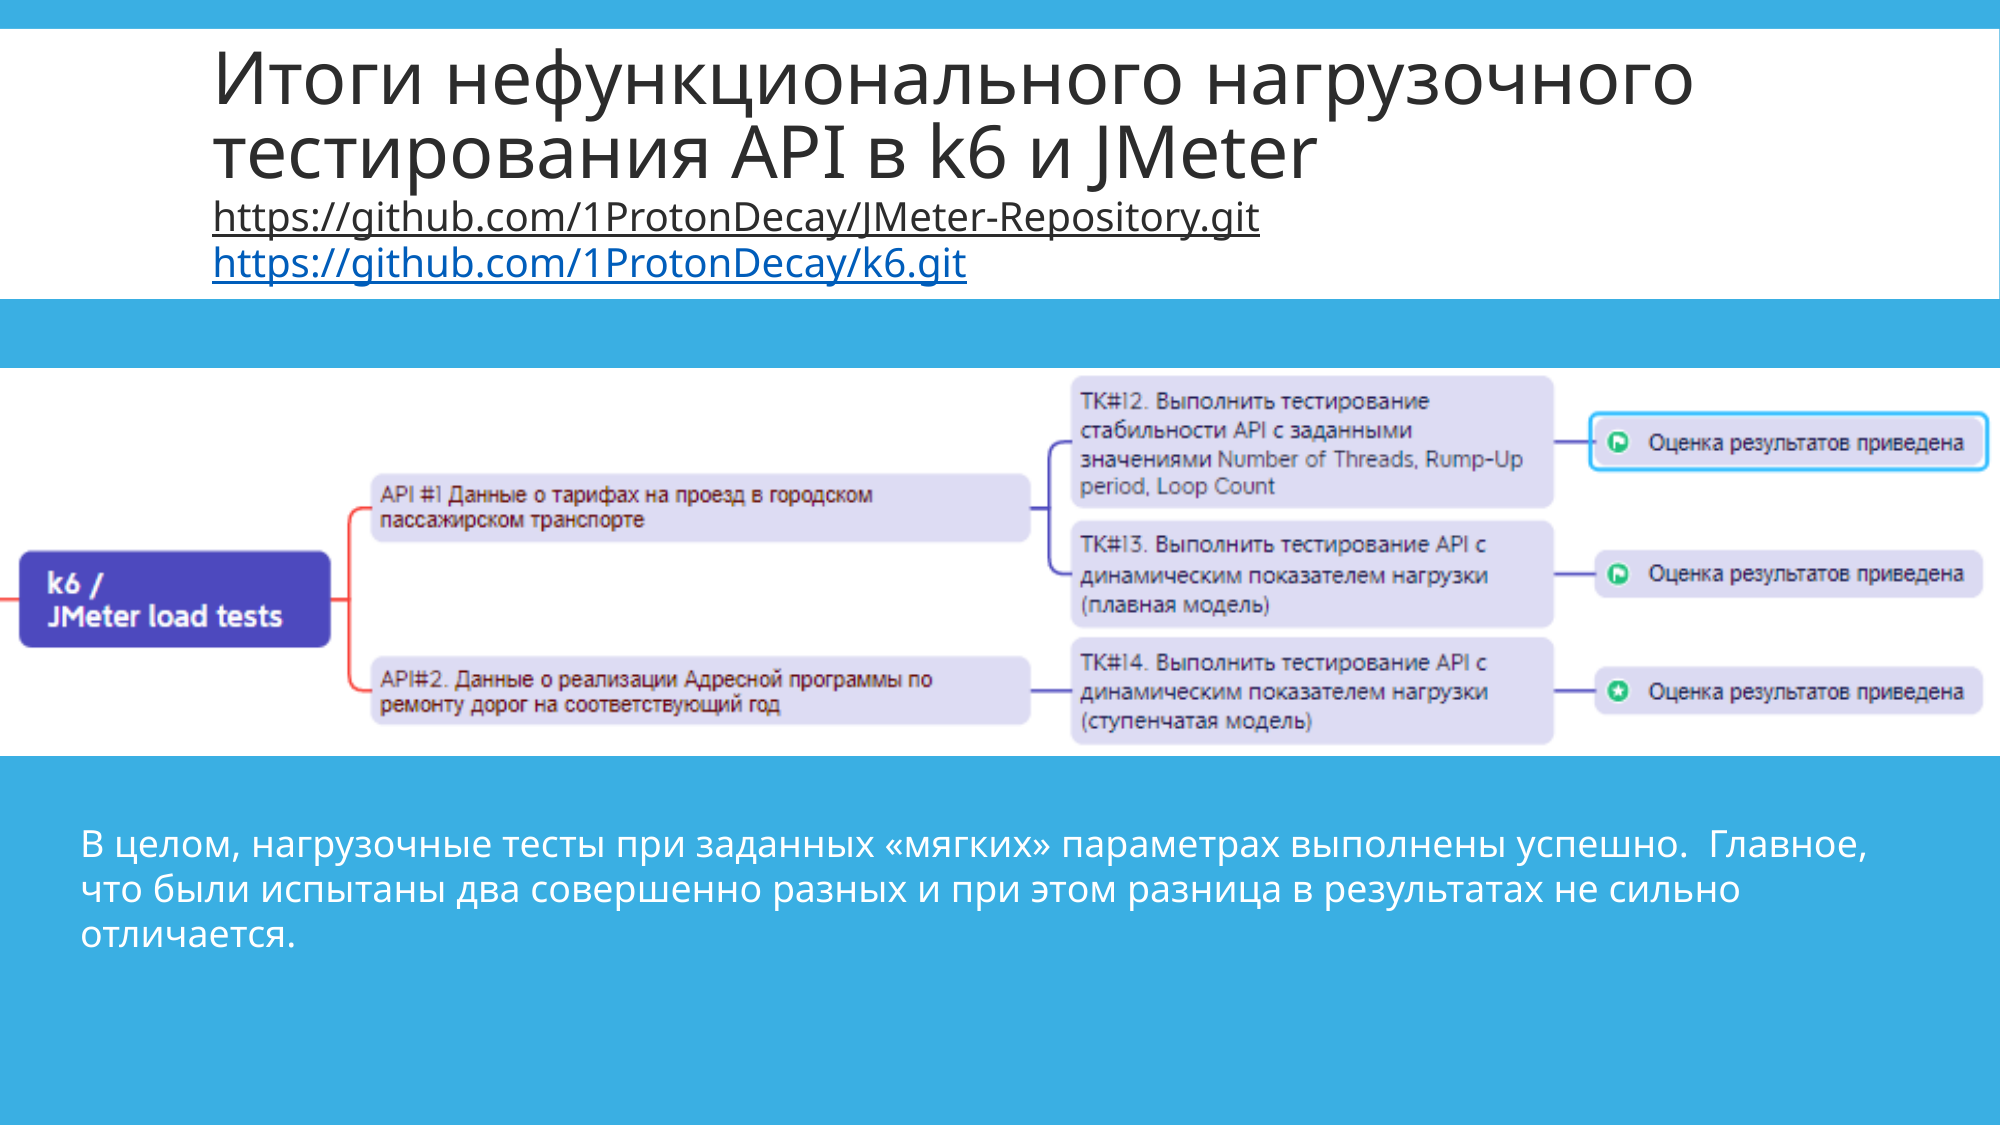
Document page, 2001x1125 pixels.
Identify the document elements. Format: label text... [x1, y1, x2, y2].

picture [0, 368, 2000, 757]
text_box В целом, нагрузочные тесты при заданных «мягких» параметрах выполнены успешно. Главное, что были испытаны два совершенно разных и при этом разница в результатах не сильно отличается. [65, 813, 1946, 963]
title Итоги нефункционального нагрузочного тестирования API в k6 и JMeter https://github.com/1ProtonDecay/JMeter-Repository.git https://github.com/1ProtonDecay/k6.git [197, 16, 1803, 316]
